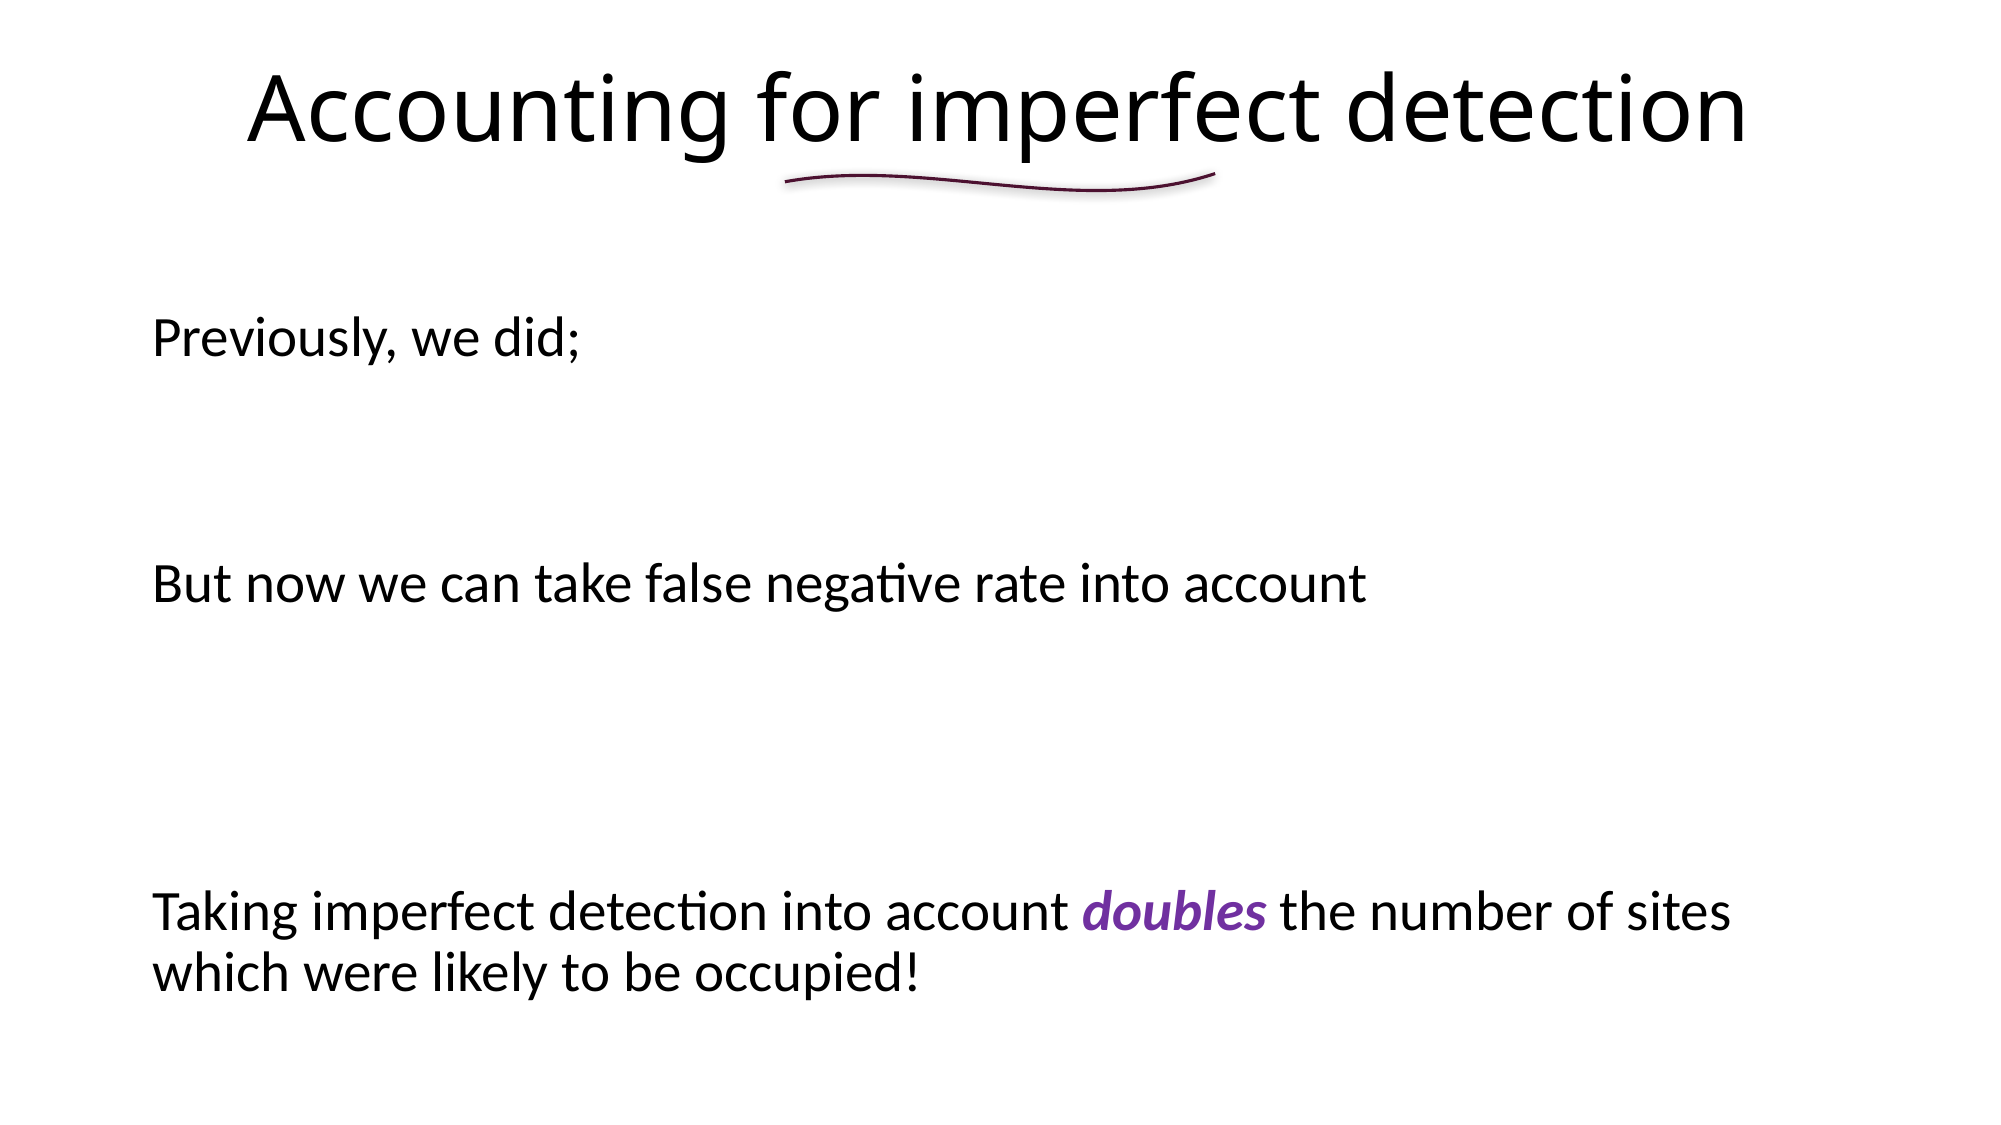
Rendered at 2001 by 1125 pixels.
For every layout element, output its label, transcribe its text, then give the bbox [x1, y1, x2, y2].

title Accounting for imperfect detection [0, 3, 2000, 221]
text_box [784, 173, 1216, 191]
